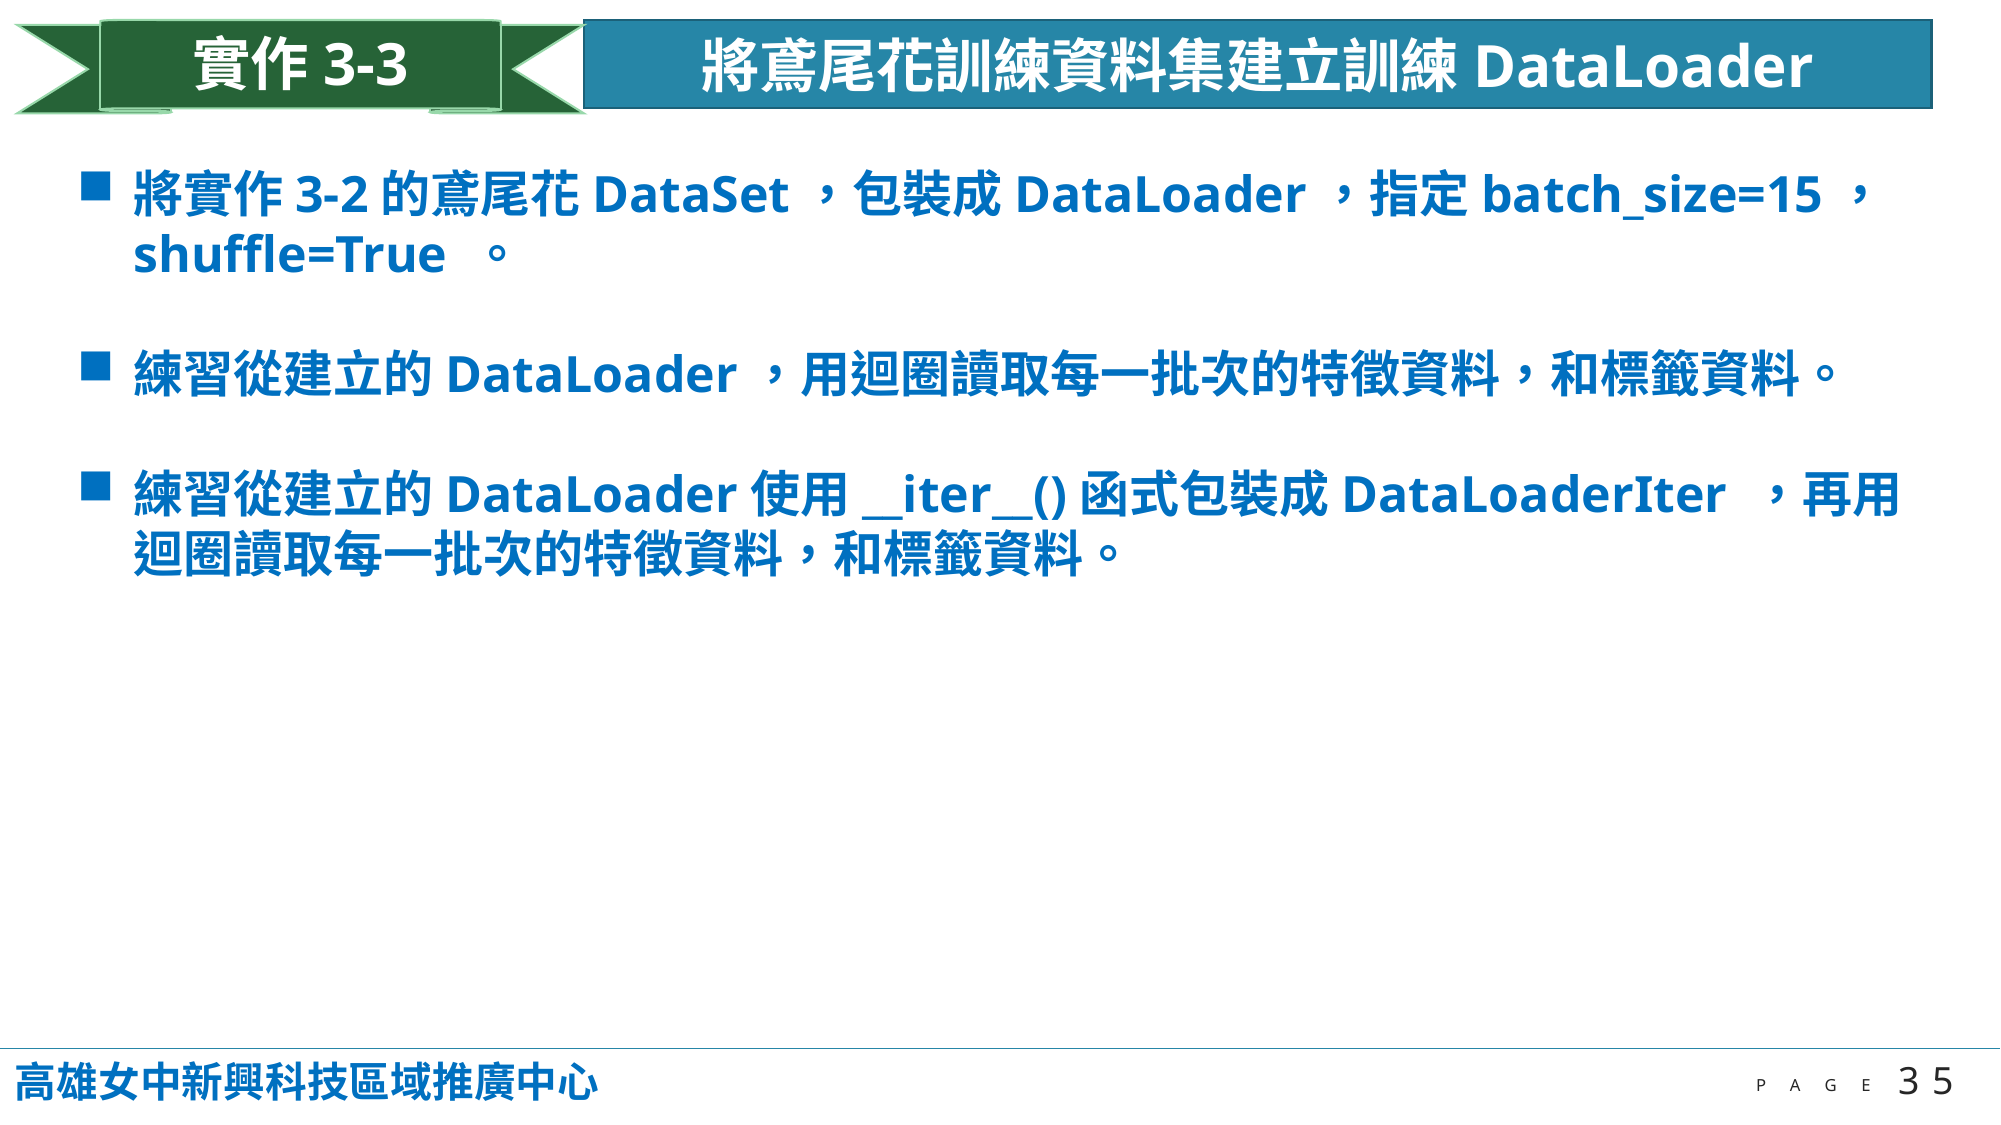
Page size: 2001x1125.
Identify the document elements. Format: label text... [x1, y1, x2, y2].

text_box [17, 19, 584, 114]
text_box 將實作3-2的鳶尾花DataSet，包裝成DataLoader，指定batch_size=15， shuffle=True 。 練習從建立的DataLoader，用迴圈讀取每一批次的特徵資料，和標籤資料。 練習從建立的DataLoader使用__iter__()函式包裝成DataLoaderIter ，再用迴圈讀取每一批次的特徵資料，和標籤資料。 [62, 154, 1953, 650]
text_box 高雄女中新興科技區域推廣中心 [0, 1049, 636, 1113]
text_box 將鳶尾花訓練資料集建立訓練DataLoader [584, 19, 1932, 108]
